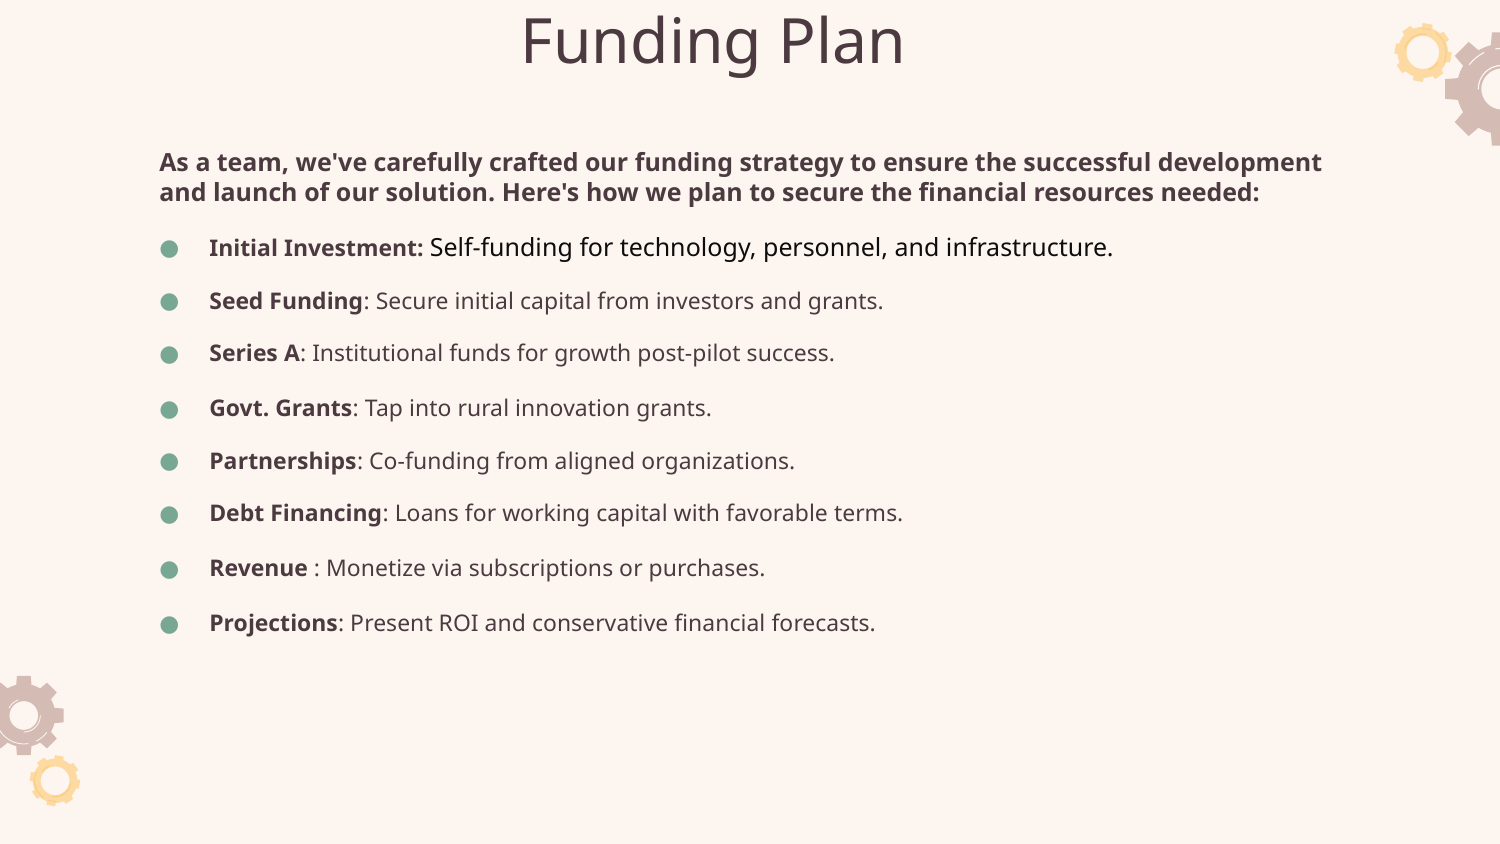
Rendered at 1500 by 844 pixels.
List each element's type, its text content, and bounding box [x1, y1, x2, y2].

subtitle As a team, we've carefully crafted our funding strategy to ensure the successful development and launch of our solution. Here's how we plan to secure the financial resources needed: Initial Investment: Self-funding for technology, personnel, and infrastructure. Seed Funding: Secure initial capital from investors and grants. Series A: Institutional funds for growth post-pilot success. Govt. Grants: Tap into rural innovation grants. Partnerships: Co-funding from aligned organizations. Debt Financing: Loans for working capital with favorable terms. Revenue : Monetize via subscriptions or purchases. Projections: Present ROI and conservative financial forecasts. [119, 106, 1356, 783]
title Funding Plan [89, 0, 1355, 81]
